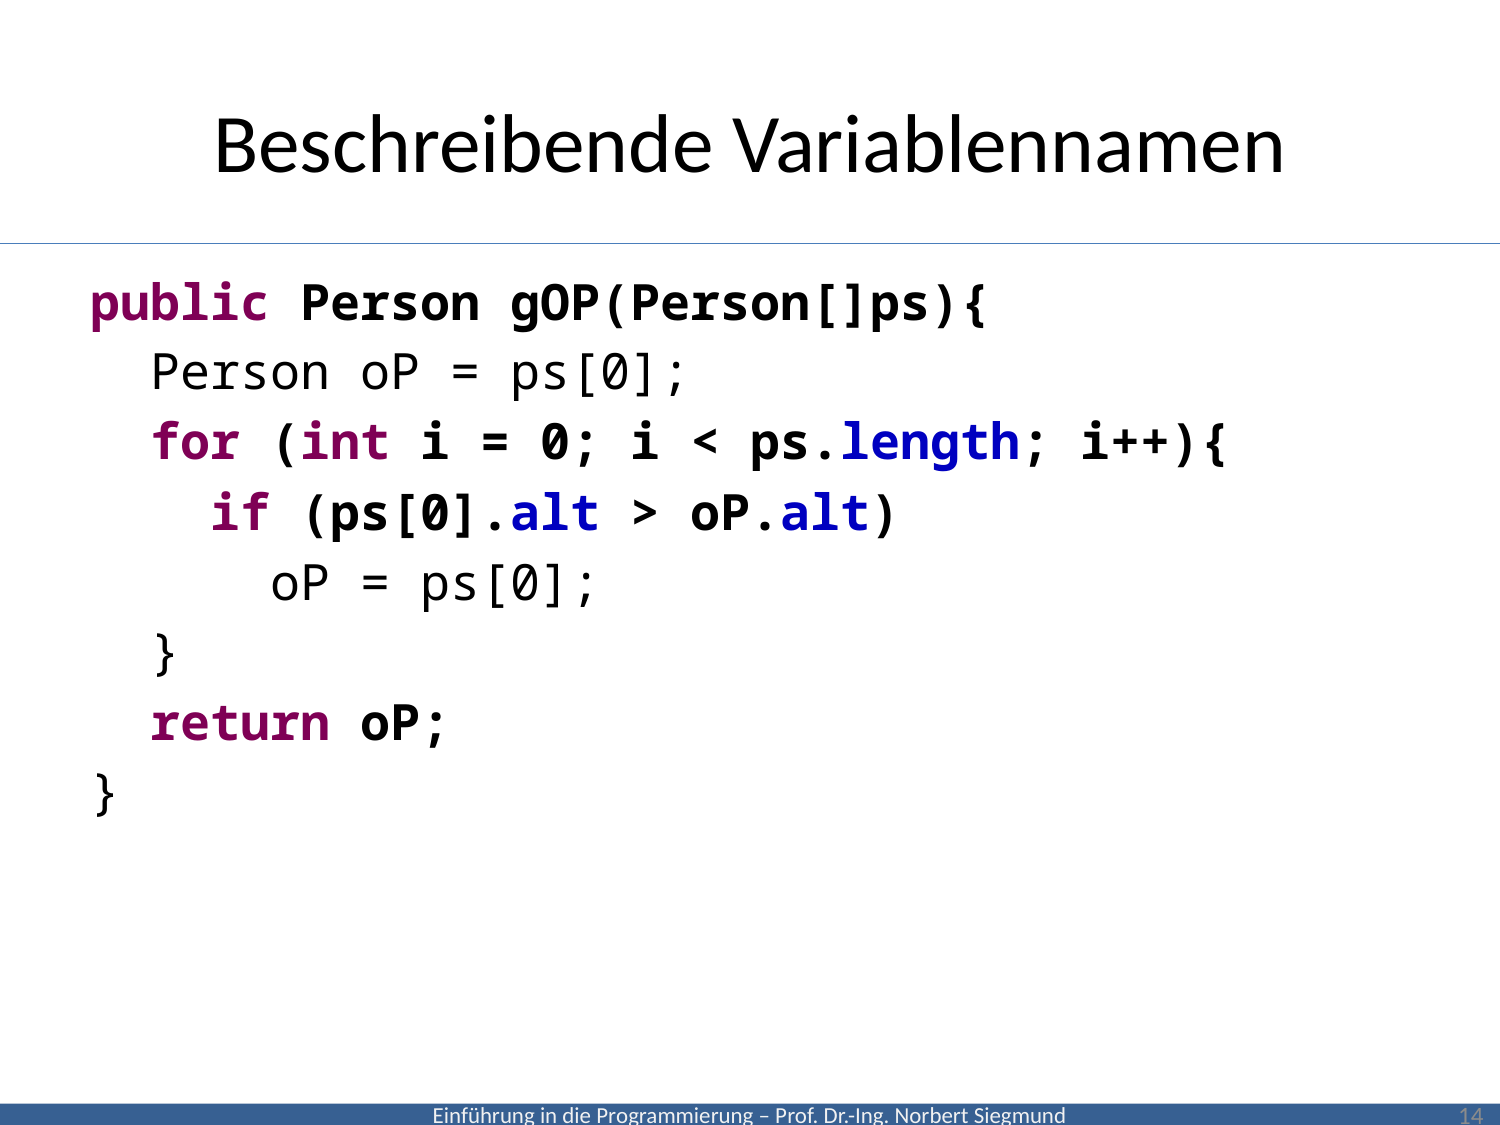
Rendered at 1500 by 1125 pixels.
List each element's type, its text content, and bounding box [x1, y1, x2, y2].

list public Person gOP(Person[]ps){ Person oP = ps[0]; for (int i = 0; i < ps.length; i++){ if (ps[0].alt > oP.alt) oP = ps[0]; } return oP; } [74, 262, 1495, 1104]
title Beschreibende Variablennamen [74, 44, 1426, 233]
slide_number 14 [1148, 1084, 1499, 1125]
